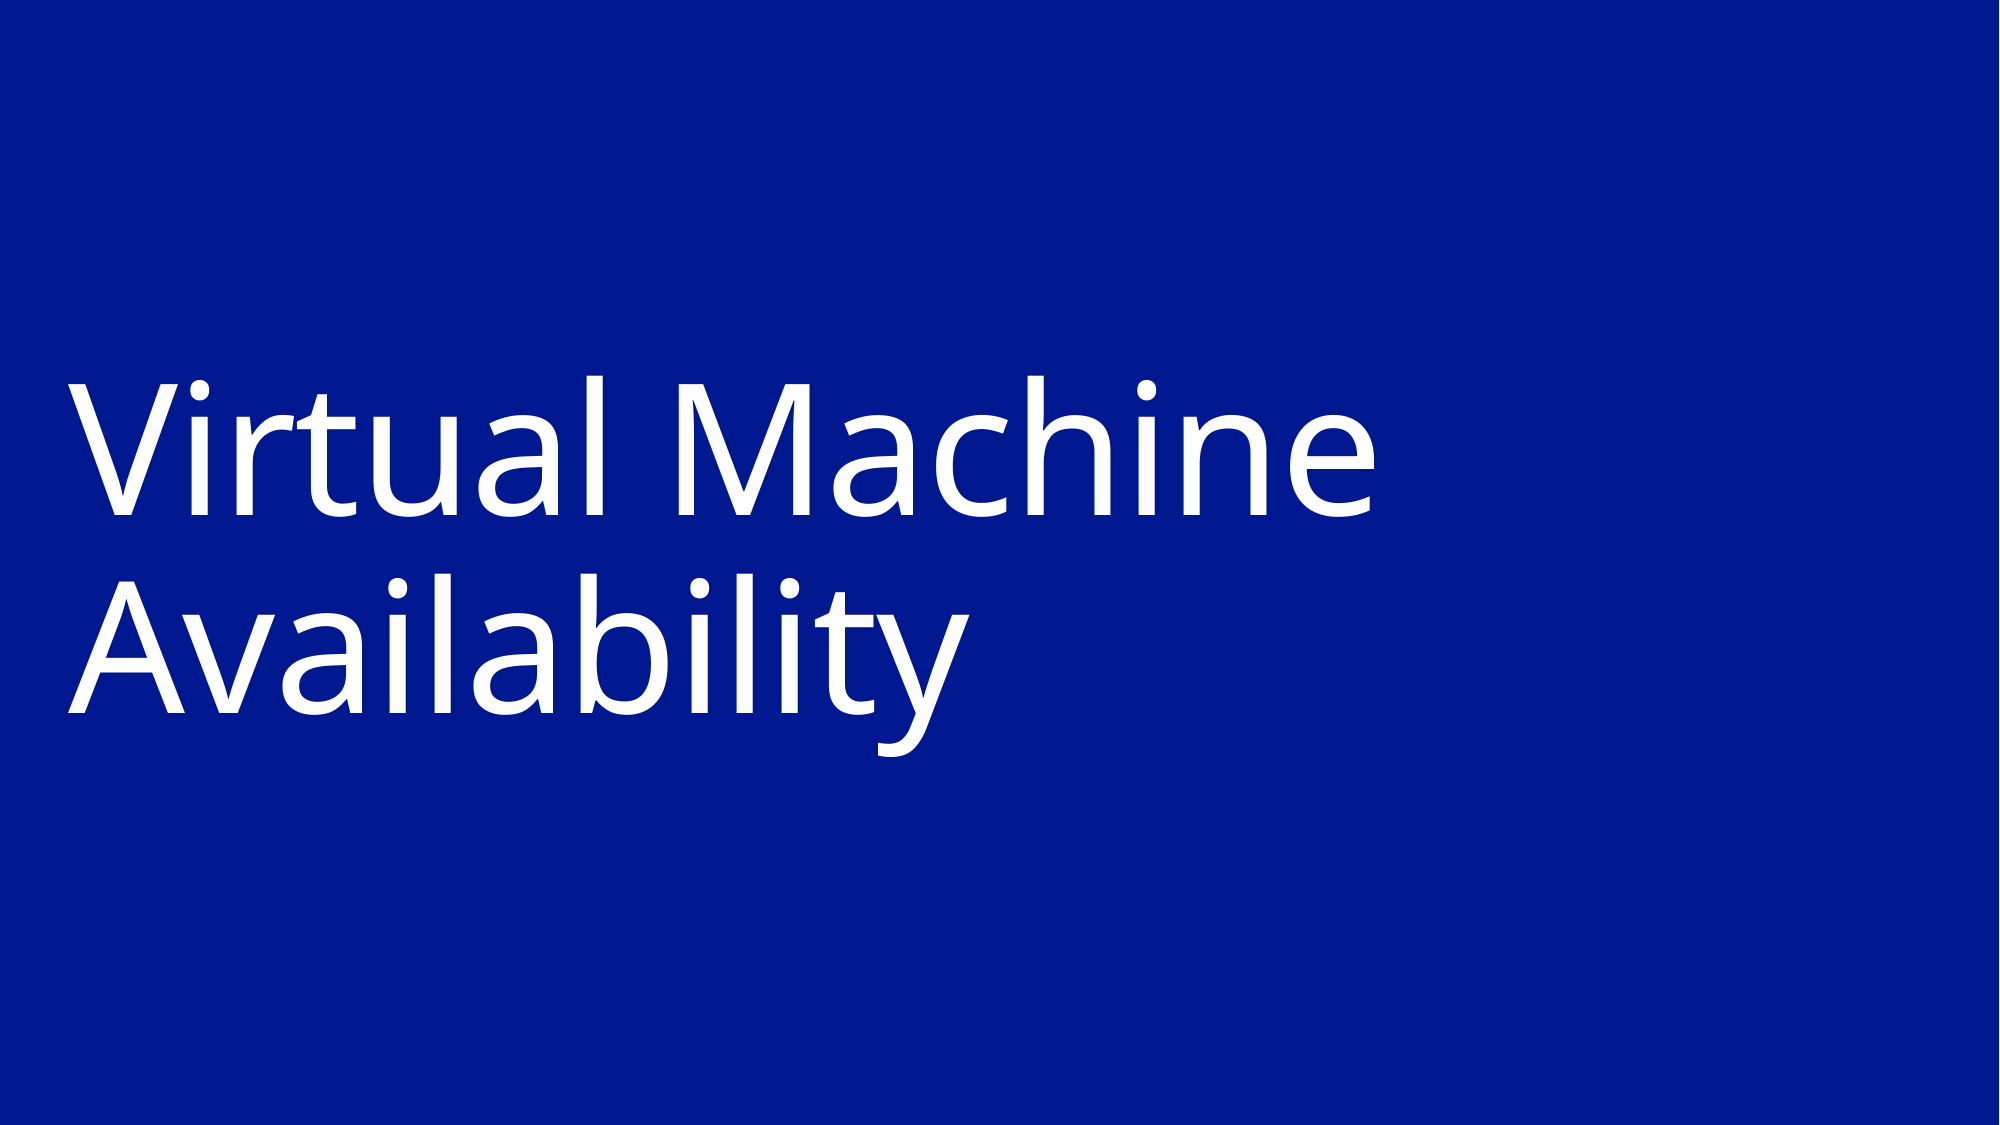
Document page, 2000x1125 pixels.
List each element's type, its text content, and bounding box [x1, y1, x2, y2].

title Virtual Machine Availability [44, 341, 1956, 637]
